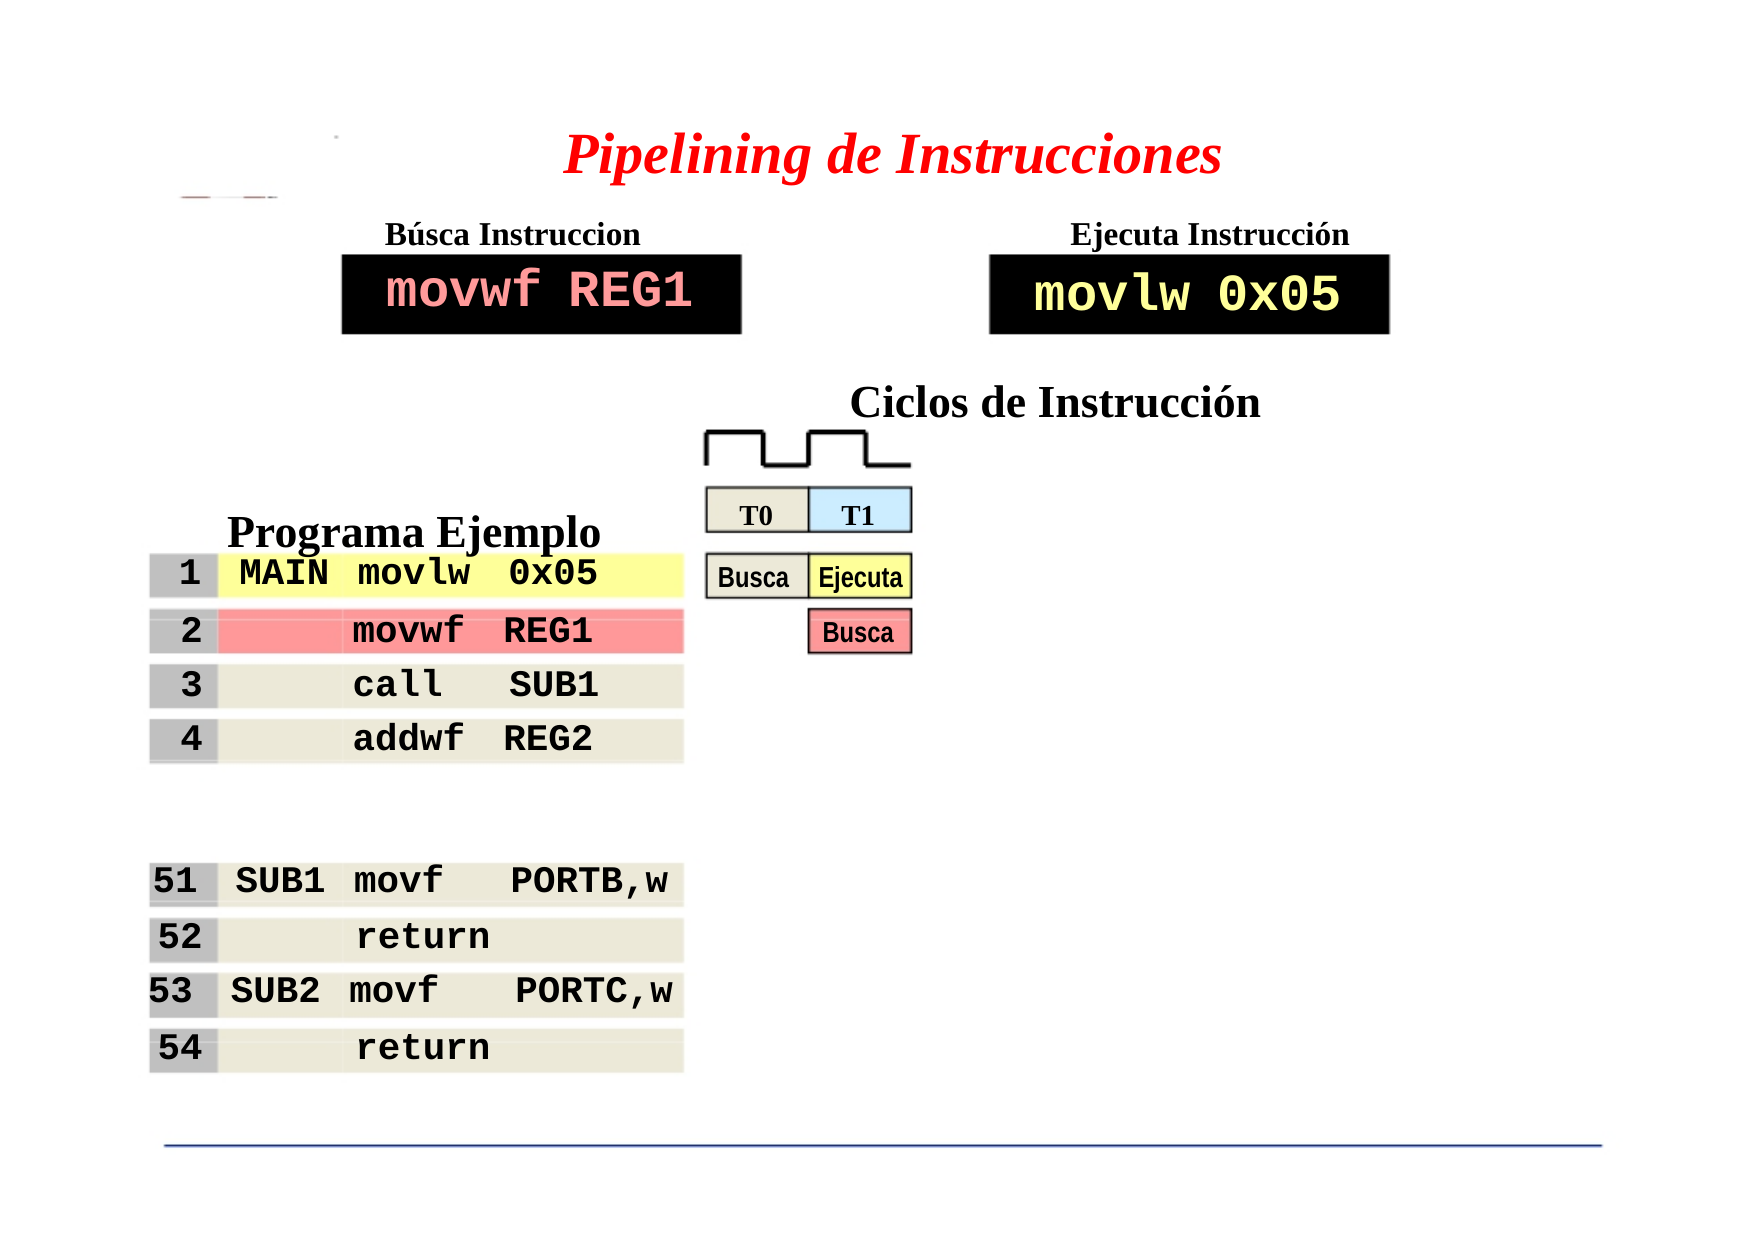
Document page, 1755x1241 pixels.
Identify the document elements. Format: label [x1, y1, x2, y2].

picture [124, 56, 1630, 1184]
